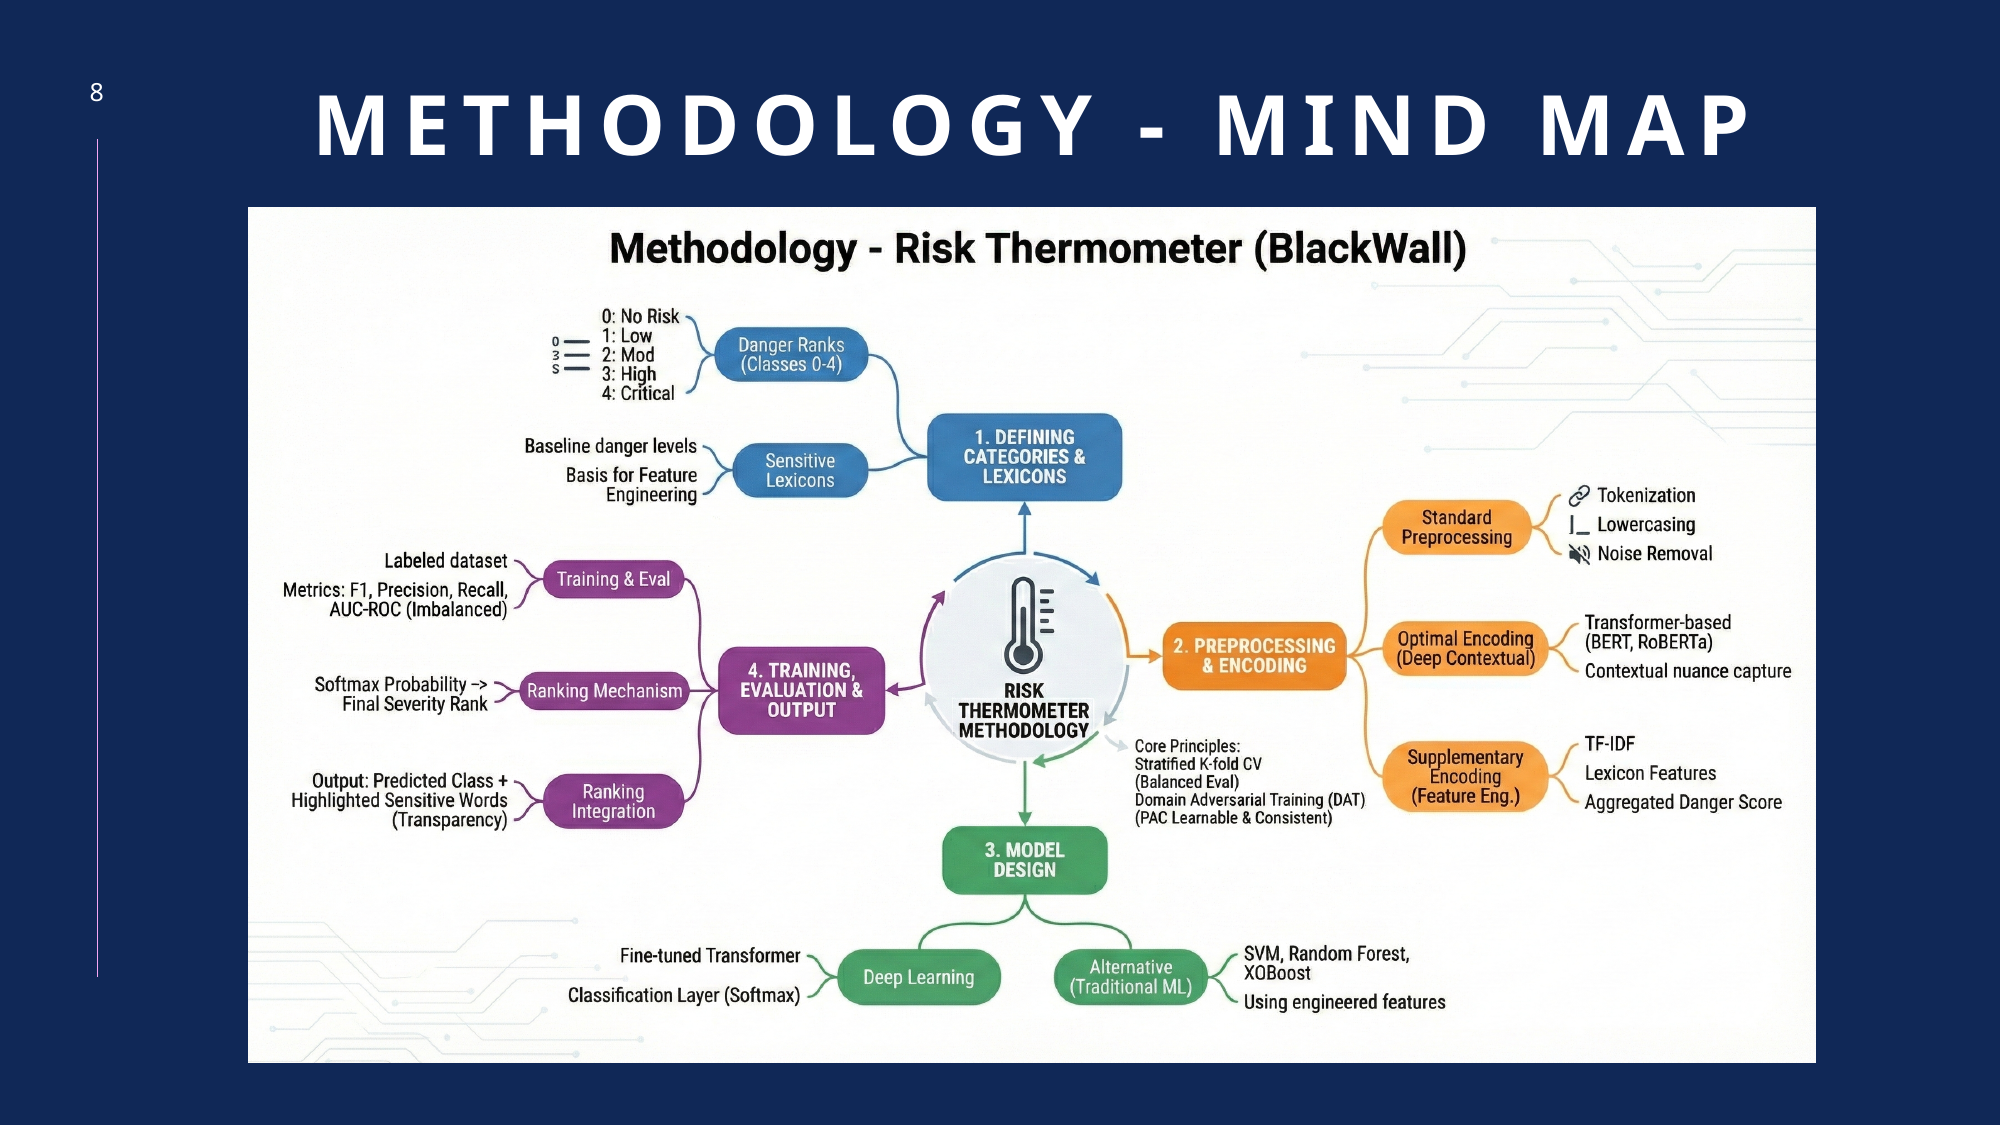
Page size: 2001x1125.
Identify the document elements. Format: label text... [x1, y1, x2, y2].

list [248, 207, 1816, 1063]
slide_number 8 [53, 67, 140, 119]
title Methodology - mind map [139, 5, 1925, 181]
